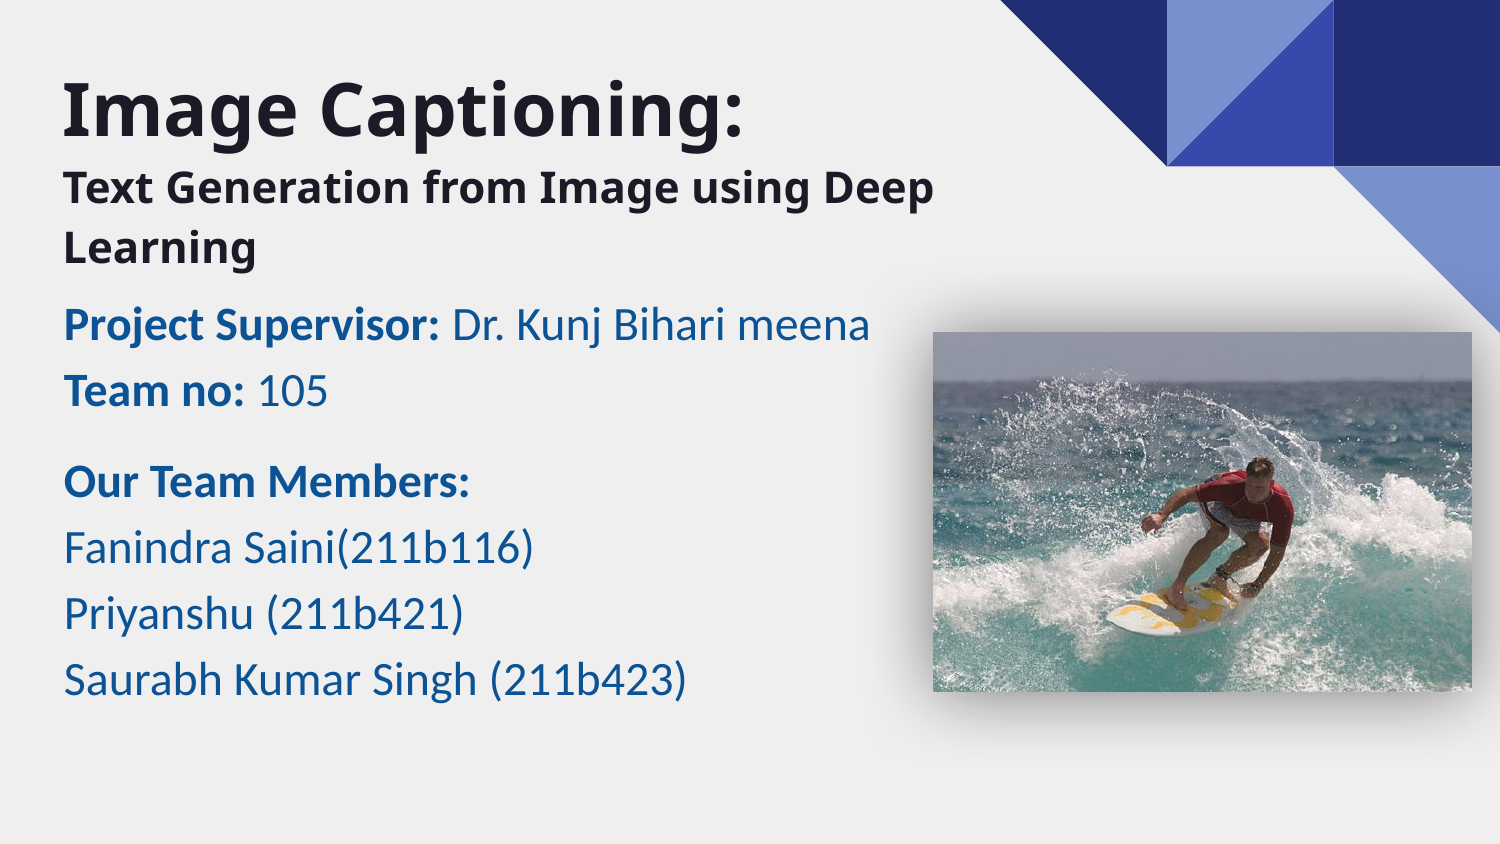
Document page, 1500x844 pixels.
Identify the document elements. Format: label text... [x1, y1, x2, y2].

picture [933, 332, 1473, 692]
text_box Image Captioning: Text Generation from Image using Deep Learning [62, 49, 1108, 254]
text_box Project Supervisor: Dr. Kunj Bihari meena Team no: 105 Our Team Members: Fanindra Saini(211b116) Priyanshu (211b421) Saurabh Kumar Singh (211b423) [63, 284, 1150, 786]
